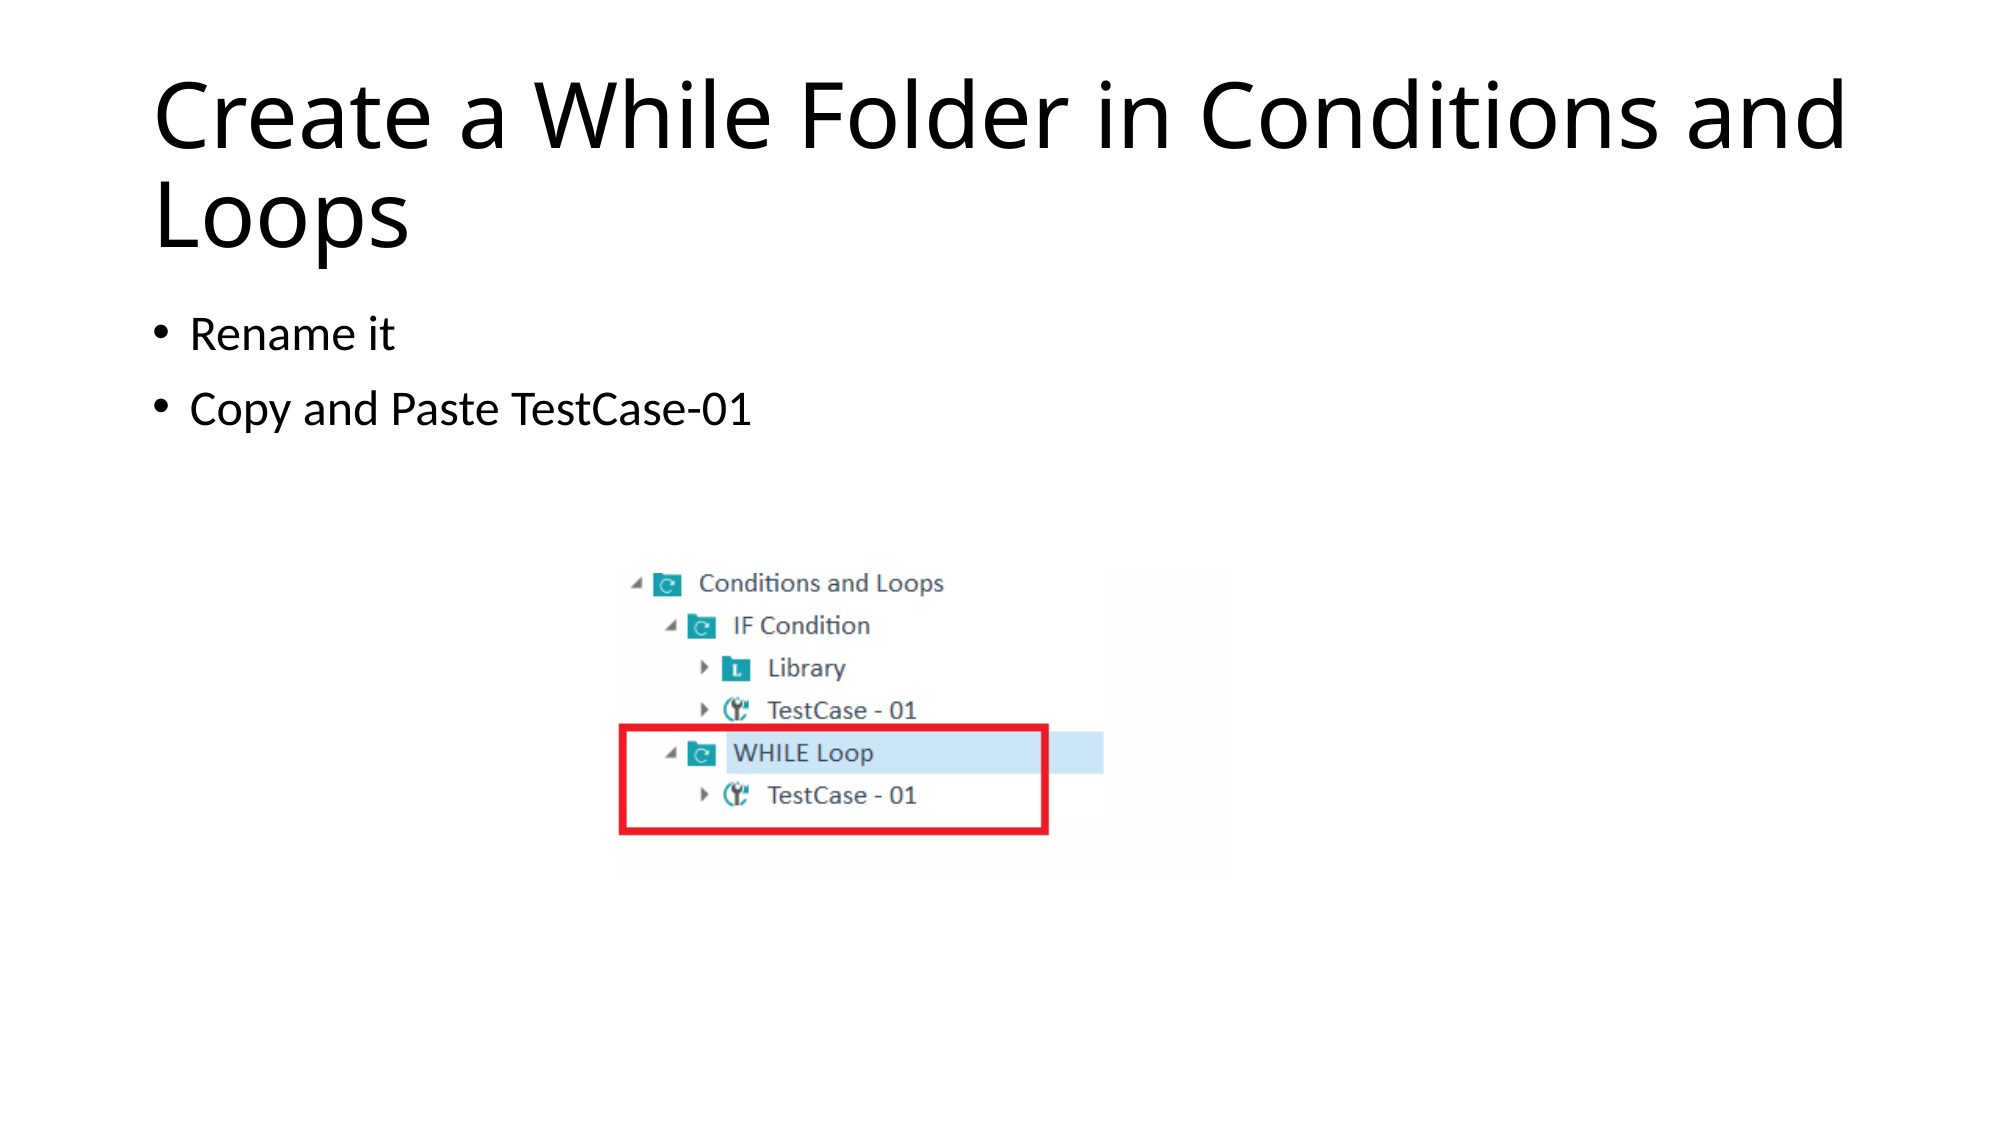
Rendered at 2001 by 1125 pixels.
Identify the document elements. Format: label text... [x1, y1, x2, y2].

title Create a While Folder in Conditions and Loops [137, 59, 1960, 278]
picture [616, 573, 1229, 881]
list Rename it Copy and Paste TestCase-01 [137, 299, 1863, 467]
